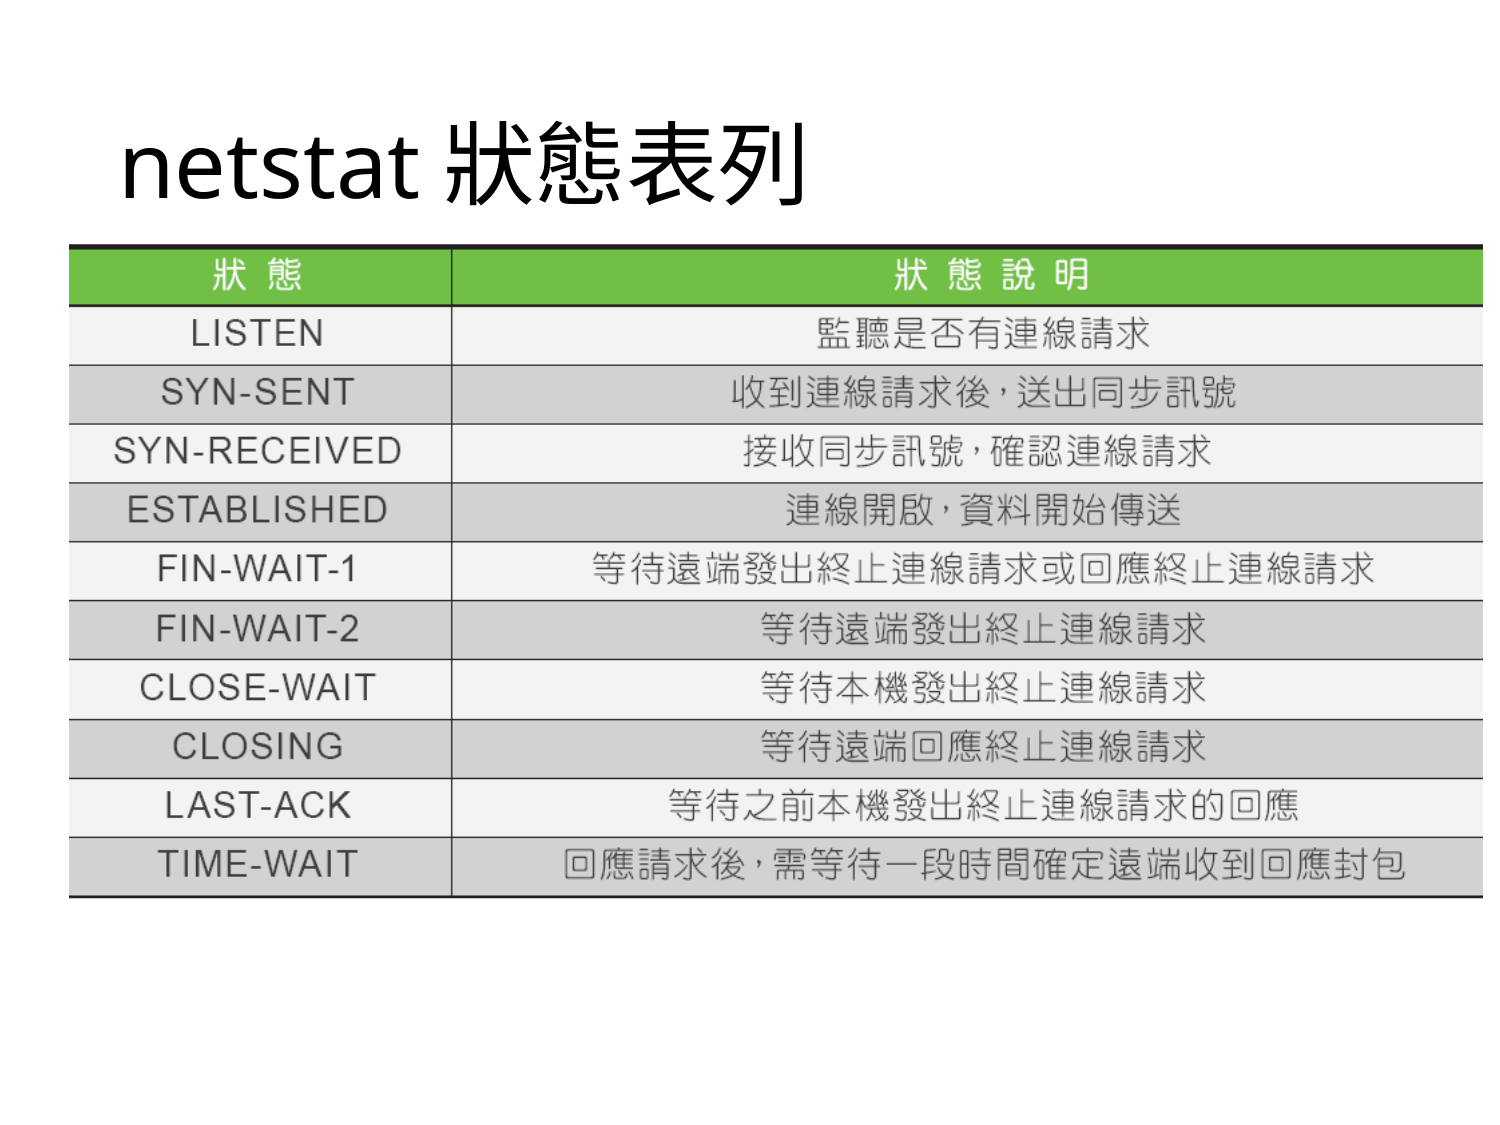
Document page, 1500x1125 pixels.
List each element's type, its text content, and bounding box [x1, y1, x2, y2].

title netstat狀態表列 [103, 59, 1397, 243]
picture [69, 243, 1483, 901]
